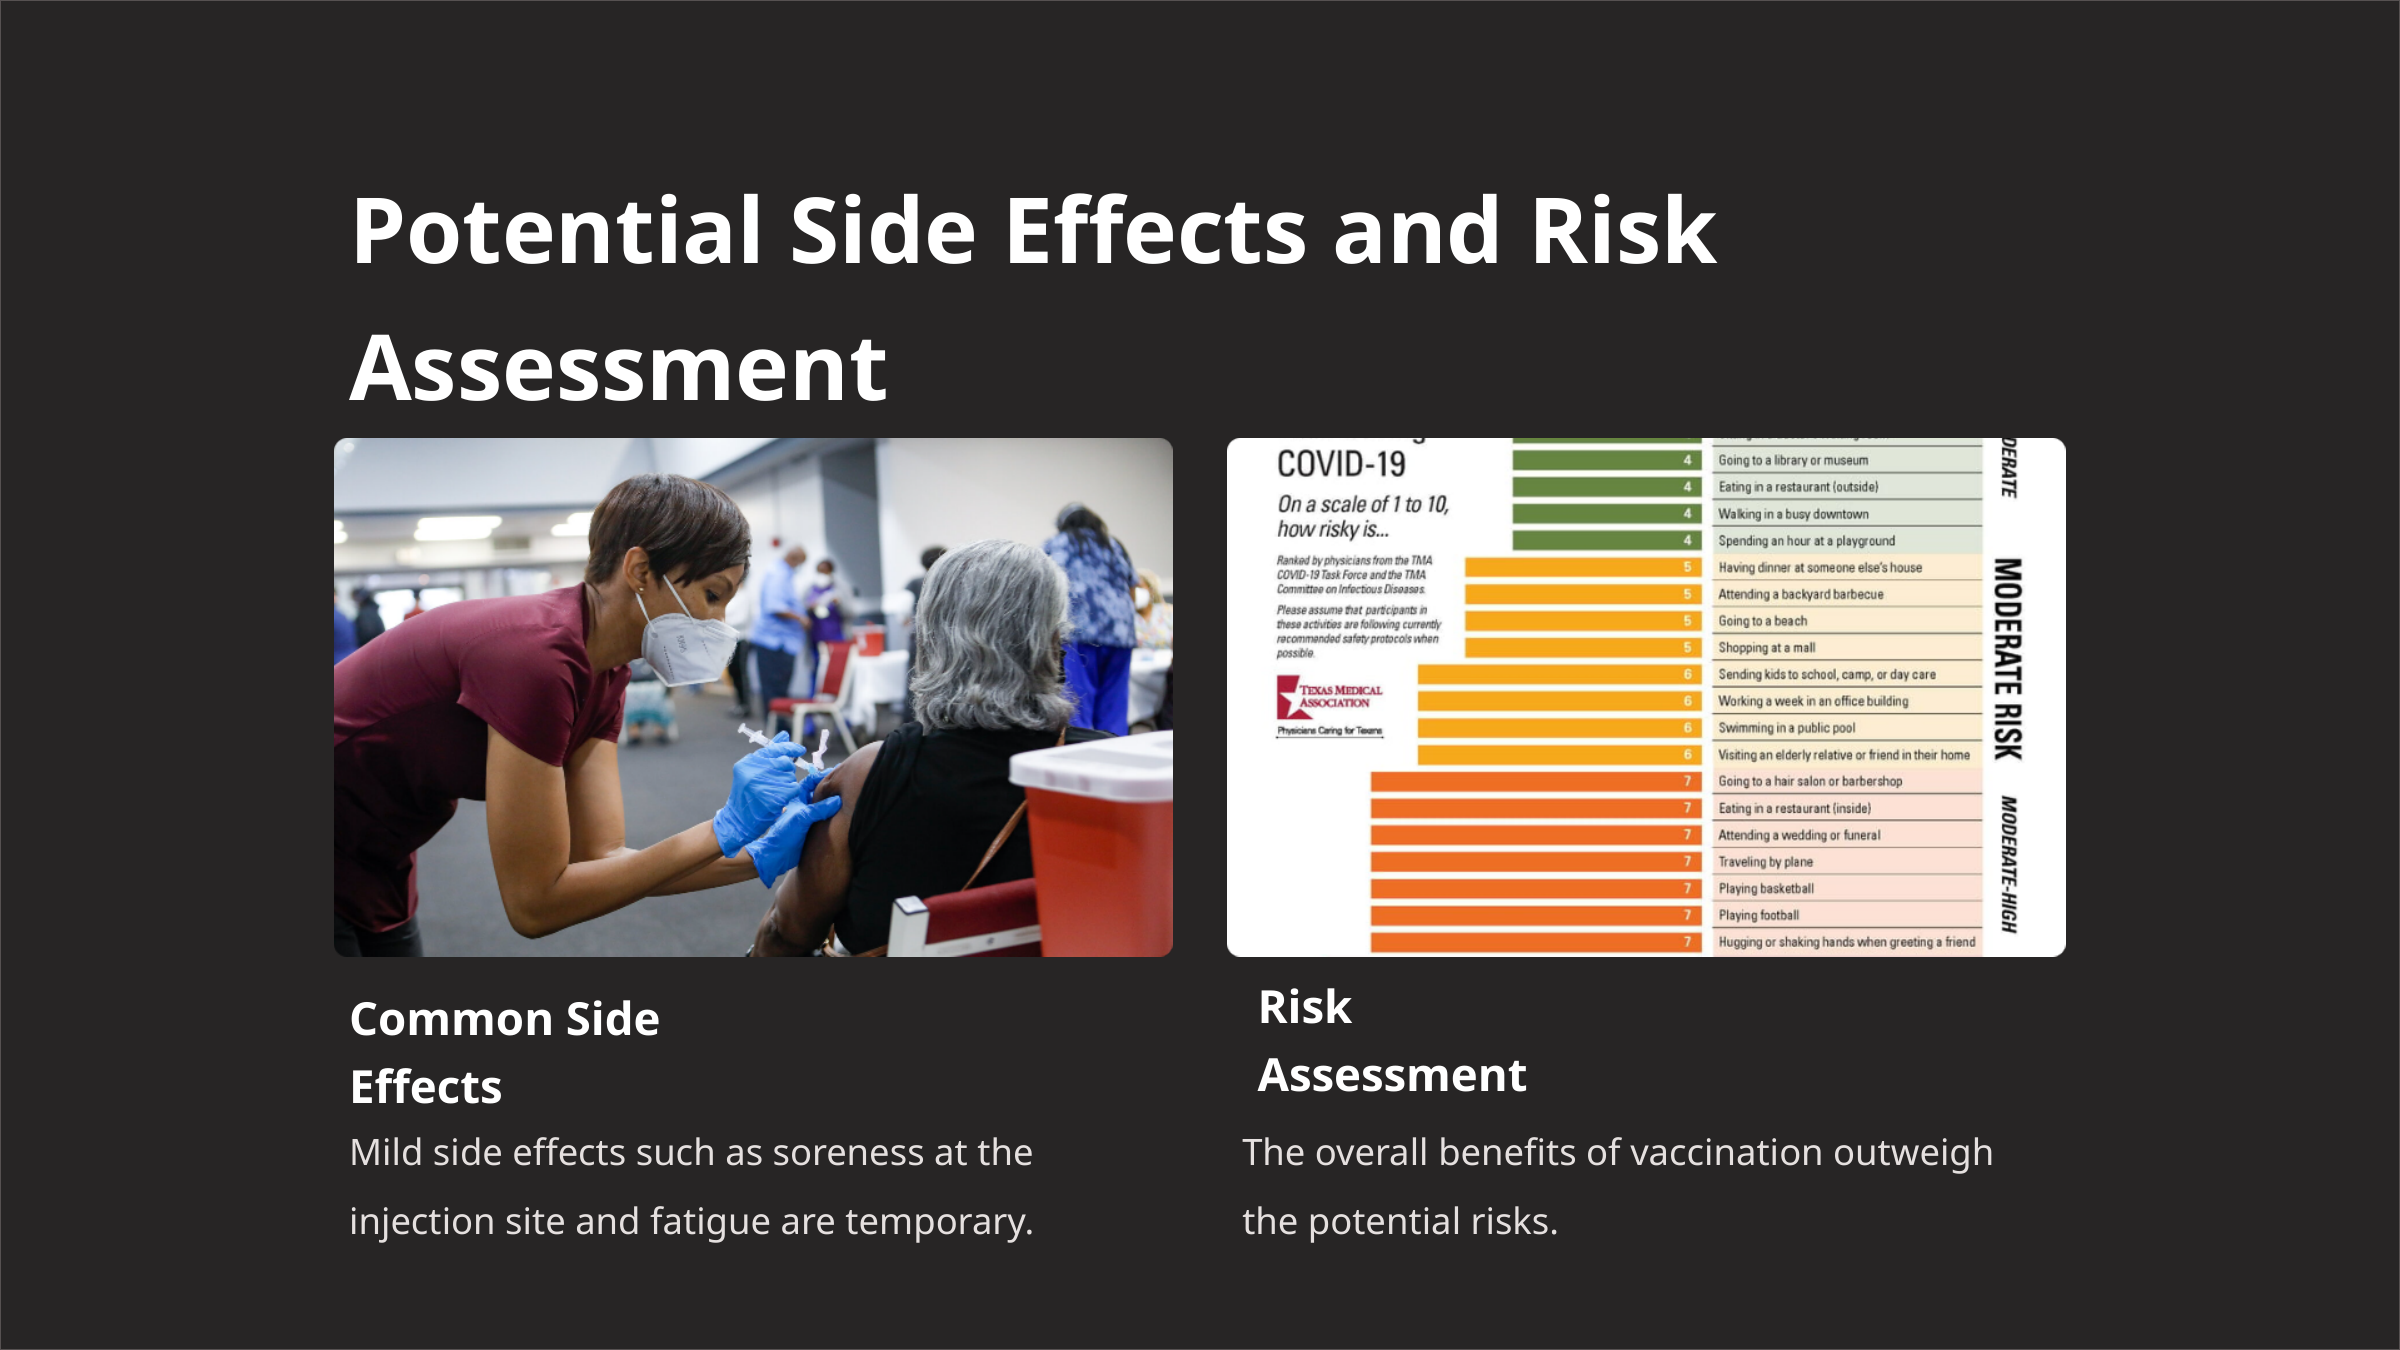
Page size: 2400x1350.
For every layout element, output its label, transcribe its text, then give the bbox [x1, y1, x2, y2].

text_box Potential Side Effects and Risk Assessment [334, 137, 2066, 366]
text_box Mild side effects such as soreness at the injection site and fatigue are temporary. [334, 1095, 1173, 1213]
picture [333, 438, 1173, 957]
text_box Common Side Effects [334, 968, 786, 1026]
text_box [0, 0, 2400, 1350]
picture [1227, 438, 2066, 957]
text_box The overall benefits of vaccination outweigh the potential risks. [1227, 1095, 2066, 1213]
text_box Risk Assessment [1242, 965, 1608, 1014]
